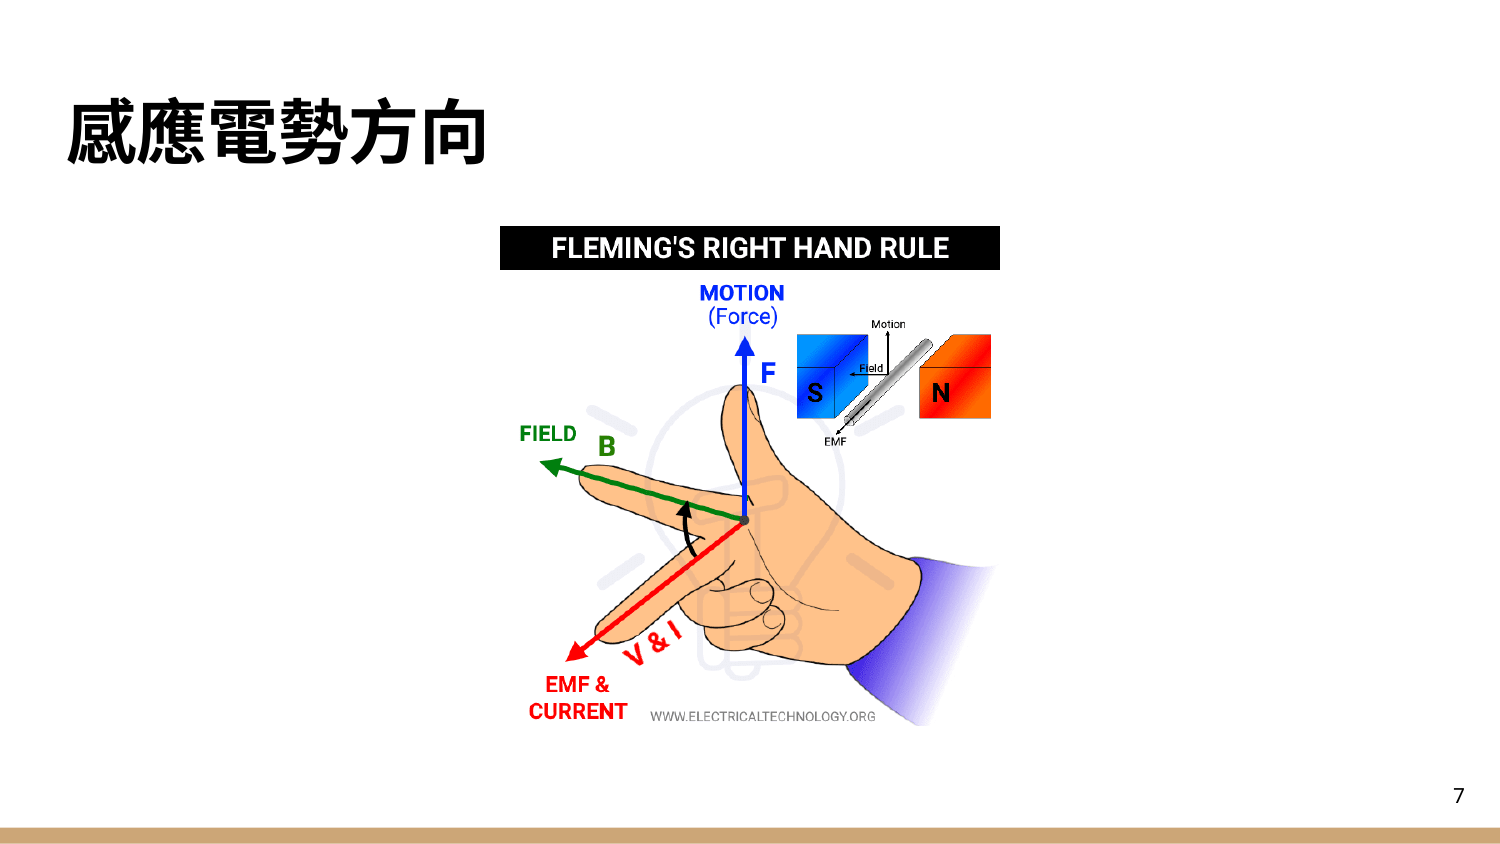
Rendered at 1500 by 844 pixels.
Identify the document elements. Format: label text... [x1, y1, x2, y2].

picture [500, 226, 1000, 726]
title 感應電勢方向 [51, 51, 1449, 189]
slide_number ‹#› [1389, 764, 1480, 830]
